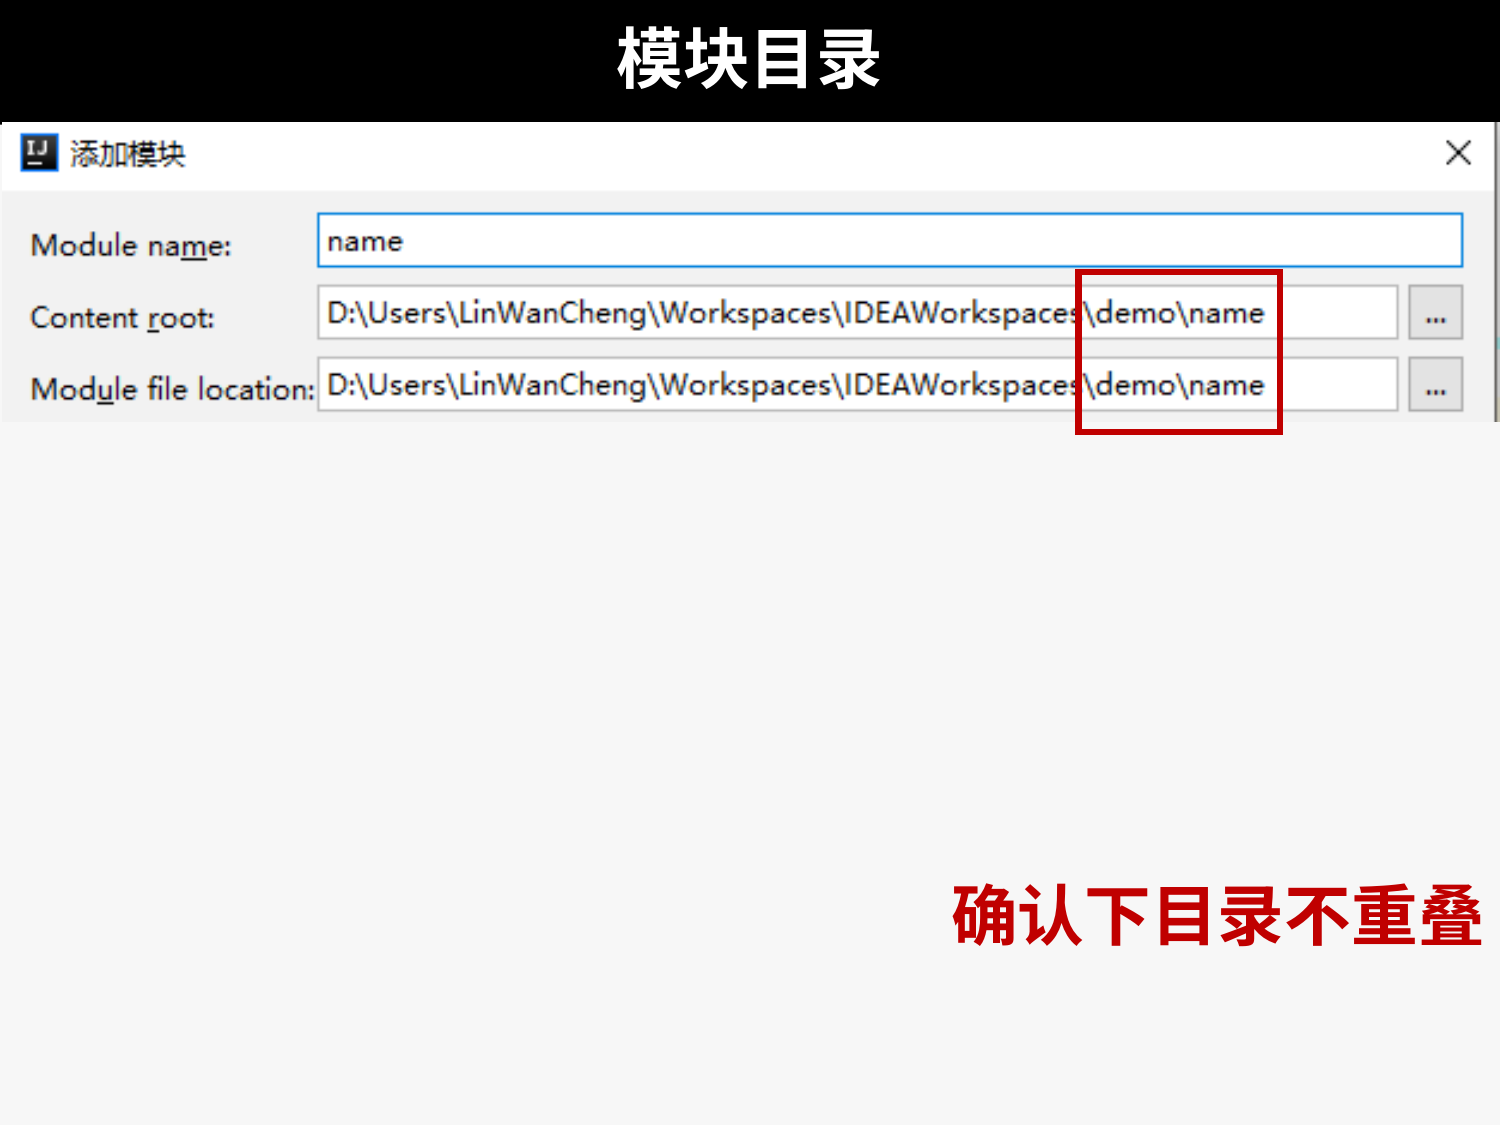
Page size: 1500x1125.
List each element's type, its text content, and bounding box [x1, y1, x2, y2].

title 模块目录 [0, 0, 1500, 125]
picture [2, 122, 1500, 422]
text_box [1077, 422, 1281, 433]
text_box 确认下目录不重叠 [0, 663, 1500, 1125]
